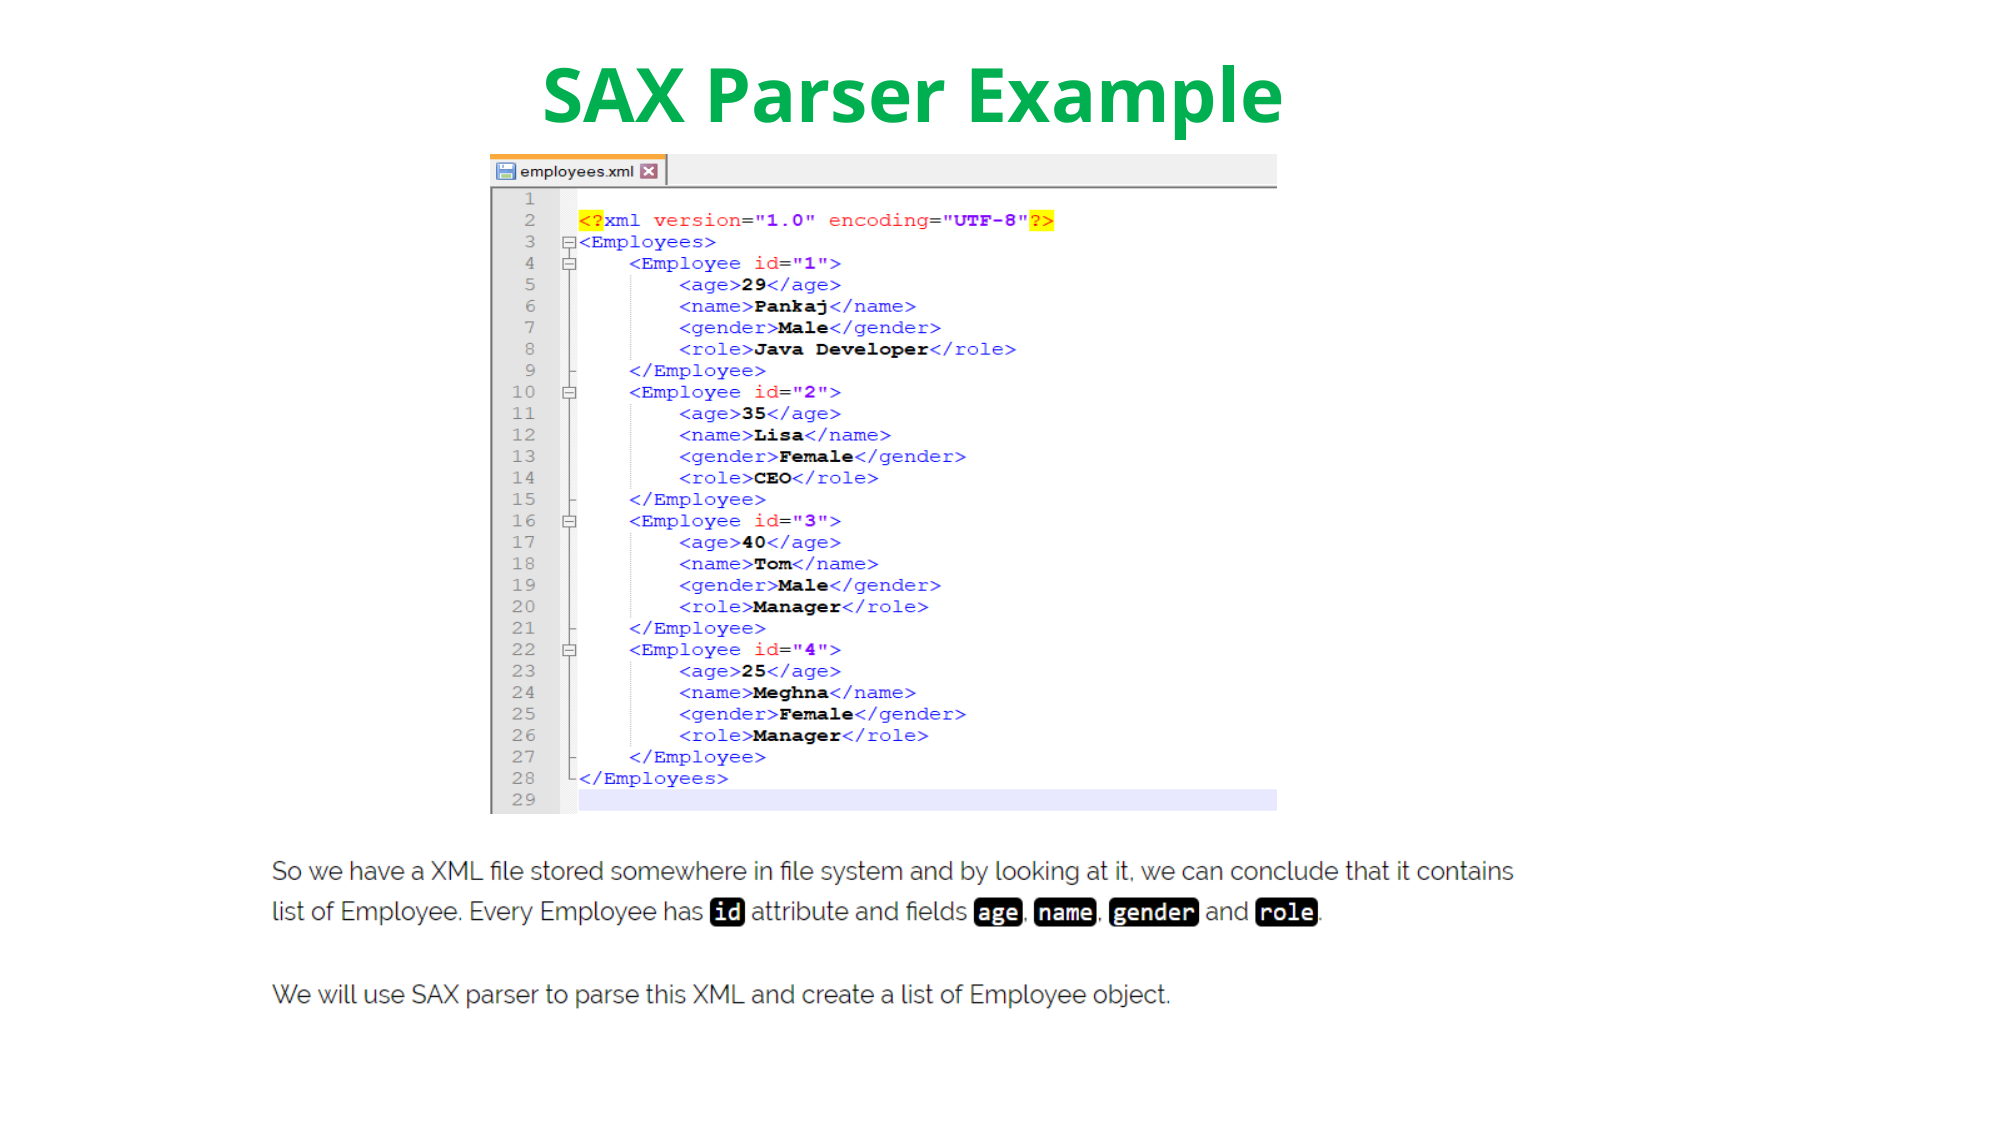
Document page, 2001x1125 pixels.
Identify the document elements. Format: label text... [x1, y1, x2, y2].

title SAX Parser Example [41, 25, 1767, 172]
picture [241, 841, 1567, 1045]
picture [490, 154, 1277, 814]
